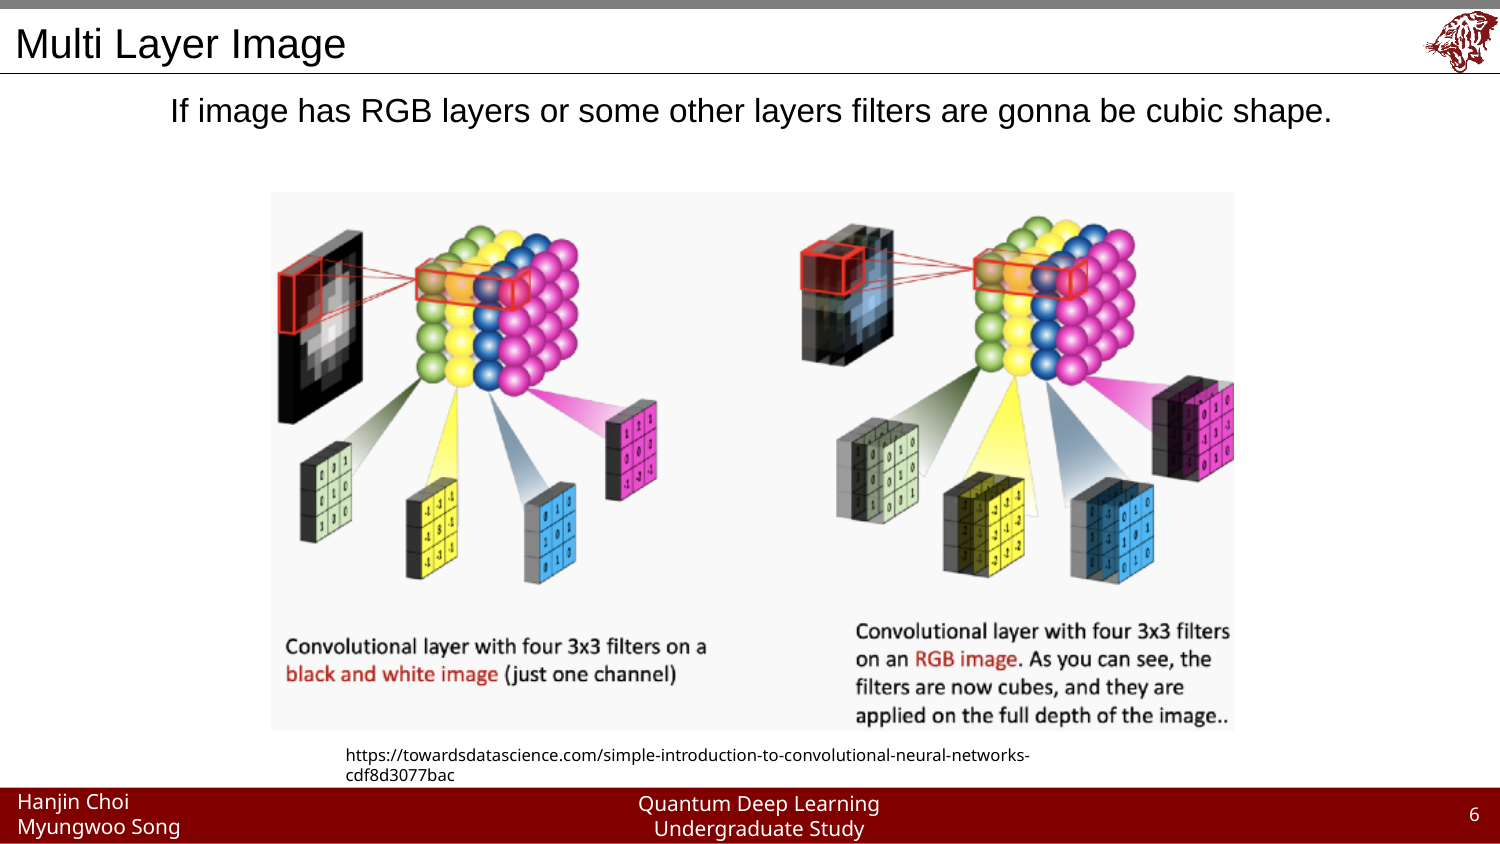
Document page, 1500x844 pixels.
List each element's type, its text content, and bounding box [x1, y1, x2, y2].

title Multi Layer Image [0, 9, 1314, 74]
text_box https://towardsdatascience.com/simple-introduction-to-convolutional-neural-networks-cdf8d3077bac [330, 740, 1129, 781]
slide_number ‹#› [1157, 792, 1495, 838]
picture [1422, 11, 1498, 73]
picture [270, 192, 1235, 731]
list If image has RGB layers or some other layers filters are gonna be cubic shape. [14, 86, 1491, 781]
